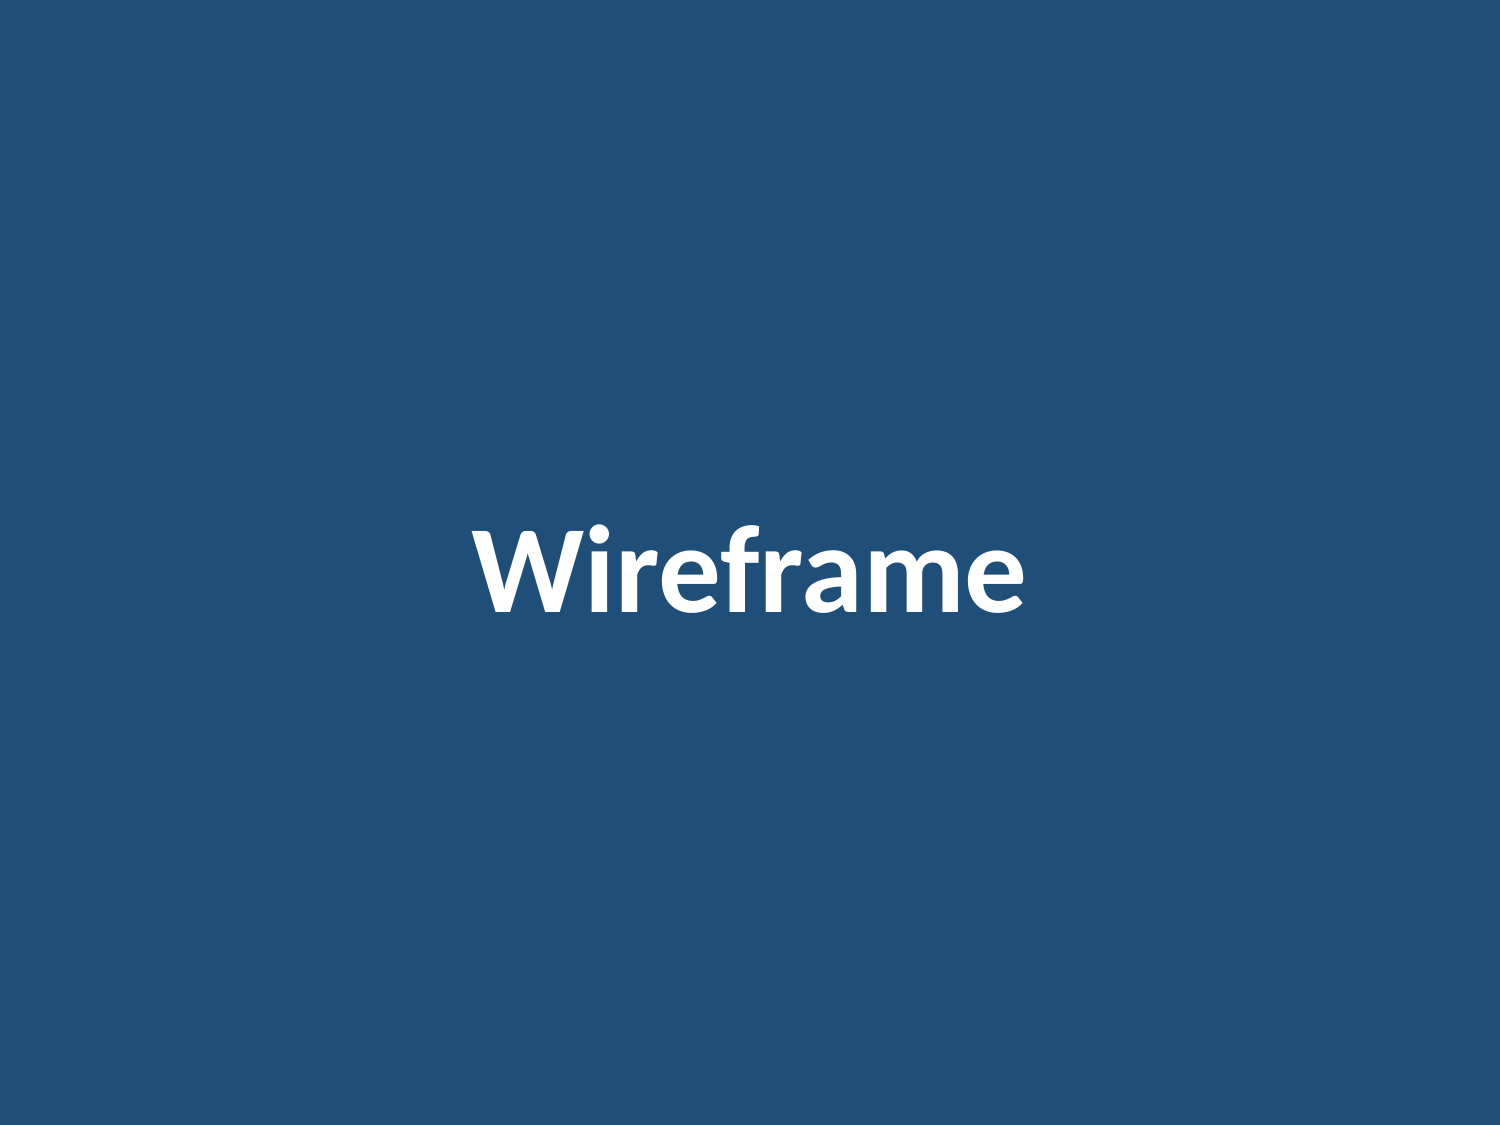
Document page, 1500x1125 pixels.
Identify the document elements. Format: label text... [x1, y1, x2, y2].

text_box Wireframe [456, 480, 1044, 645]
